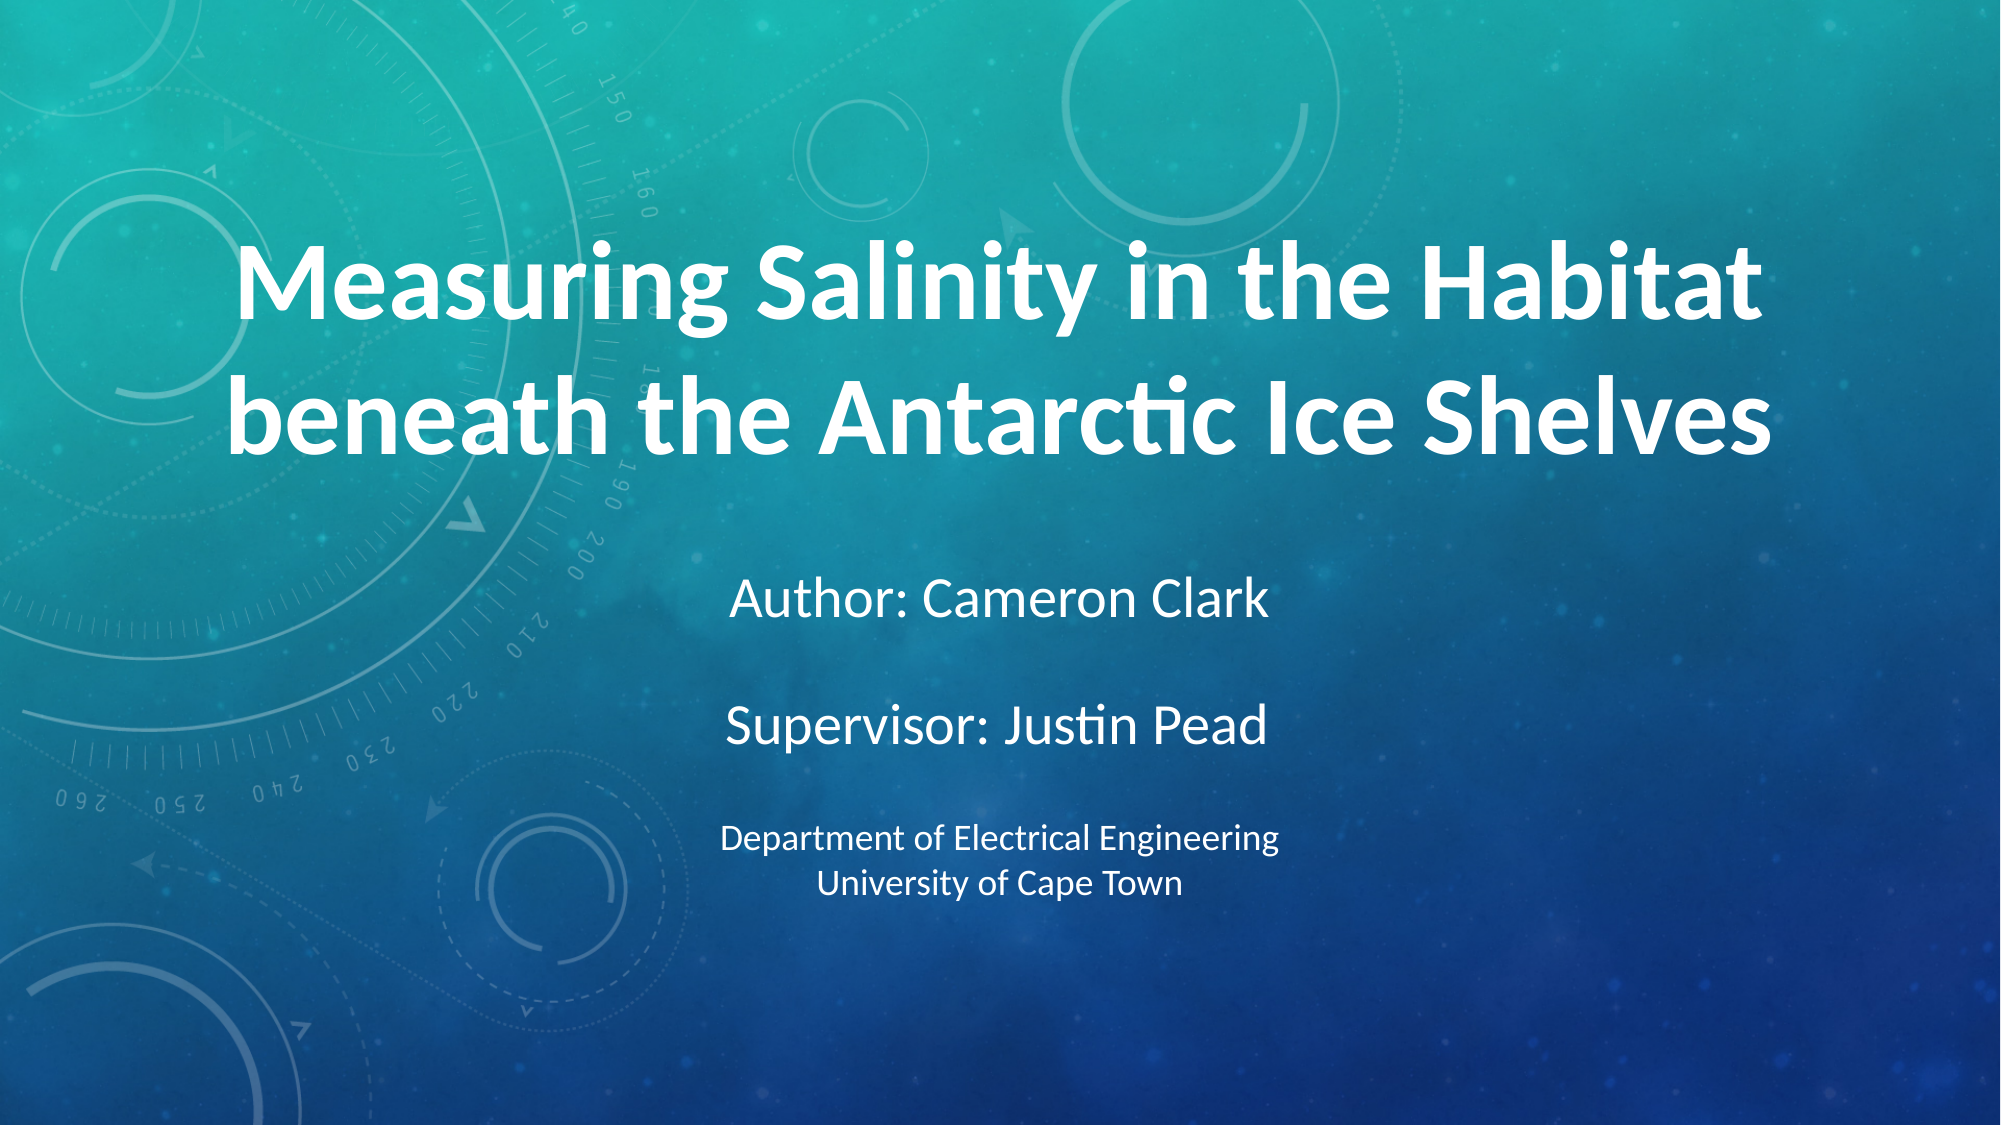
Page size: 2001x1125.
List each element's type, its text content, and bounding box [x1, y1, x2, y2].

text_box Supervisor: Justin Pead [710, 678, 1284, 764]
picture [0, 0, 2001, 1125]
text_box Measuring Salinity in the Habitat beneath the Antarctic Ice Shelves [194, 199, 1806, 484]
text_box Department of Electrical Engineering University of Cape Town [655, 805, 1345, 911]
text_box Author: Cameron Clark [714, 552, 1286, 637]
